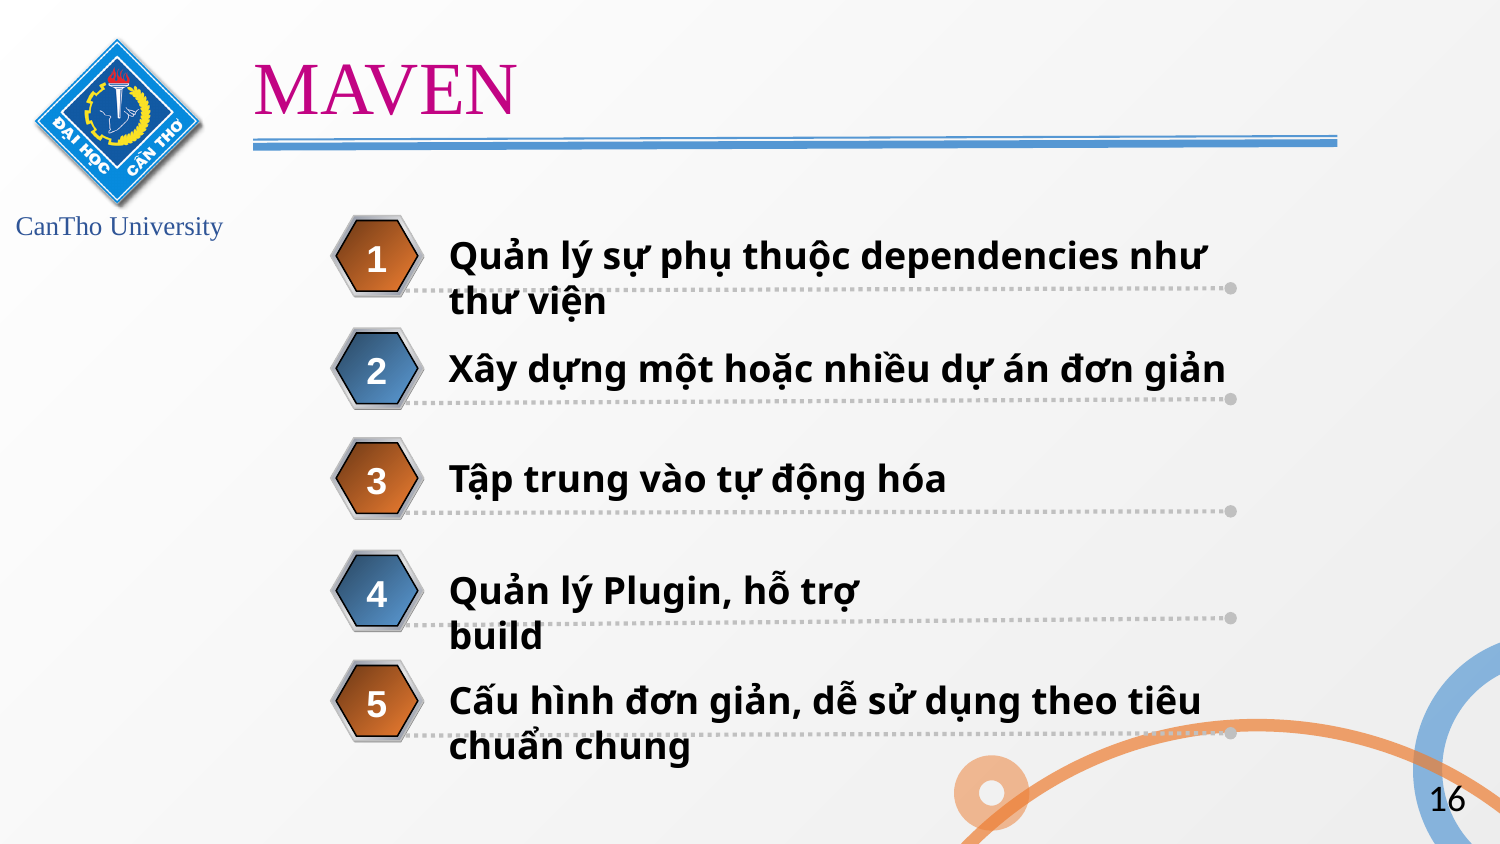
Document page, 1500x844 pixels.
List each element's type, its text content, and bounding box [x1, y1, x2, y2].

text_box Cấu hình đơn giản, dễ sử dụng theo tiêu chuẩn chung [433, 669, 1256, 775]
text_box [330, 328, 425, 410]
text_box [1223, 611, 1237, 625]
text_box Quản lý Plugin, hỗ trợ build [433, 559, 959, 665]
text_box [1223, 398, 1237, 406]
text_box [253, 135, 1338, 140]
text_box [330, 550, 425, 633]
text_box CanTho University [0, 200, 282, 249]
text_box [330, 215, 425, 298]
text_box Tập trung vào tự động hóa [433, 447, 1256, 507]
text_box Quản lý sự phụ thuộc dependencies như thư viện [433, 224, 1256, 330]
text_box [1223, 507, 1237, 518]
title MAVEN [238, 31, 1350, 213]
text_box 16 [1412, 766, 1500, 827]
text_box Xây dựng một hoặc nhiều dự án đơn giản [433, 337, 1256, 398]
picture [32, 36, 203, 207]
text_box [330, 437, 425, 520]
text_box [253, 143, 1338, 147]
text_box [330, 660, 425, 743]
